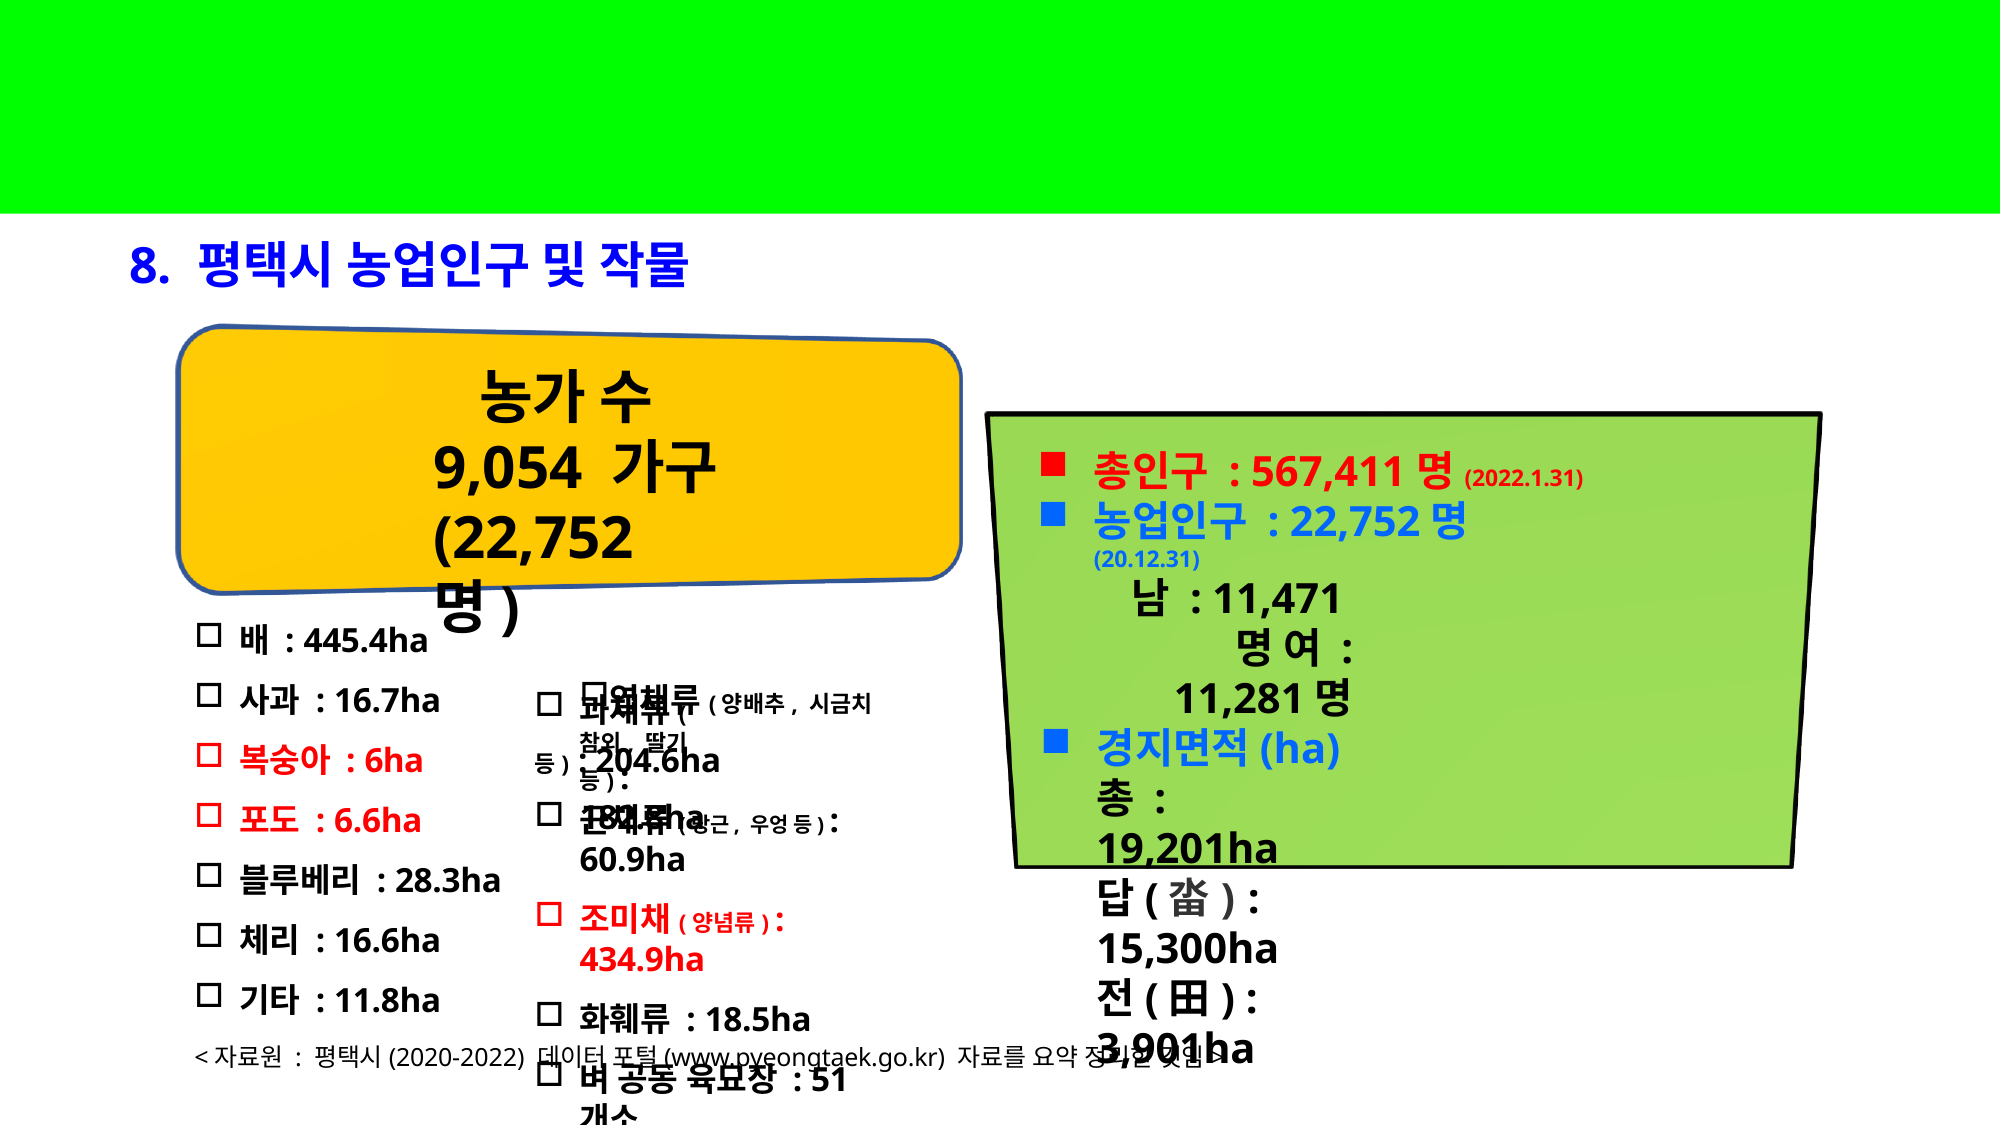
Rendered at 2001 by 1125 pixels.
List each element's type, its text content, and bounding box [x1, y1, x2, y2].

text_box 엽채류(양배추, 시금치 등) : 204.6ha 근채류(당근, 우엉 등) : 60.9ha 조미채(양념류) : 434.9ha 화훼류 : 18.5ha 벼 공동 육묘장 : 51개소 [532, 656, 954, 1125]
text_box 사과 : 16.7ha 복숭아 : 6ha 포도 : 6.6ha 블루베리 : 28.3ha 체리 : 16.6ha 기타 : 11.8ha [192, 657, 513, 1020]
title 8. 평택시 농업인구 및 작물 [127, 231, 745, 422]
picture [984, 411, 1823, 869]
text_box 배 : 445.4ha [192, 617, 431, 657]
text_box [0, 0, 2000, 214]
text_box 농가 수 9,054 가구 (22,752명) 과채류(참외, 딸기 등) : 182.8ha [431, 358, 988, 836]
text_box <자료원 : 평택시(2020-2022) 데이터 포털(www.pyeongtaek.go.kr) 자료를 요약 정리한 것임> [192, 1039, 532, 1072]
picture [175, 323, 963, 596]
text_box 총인구 : 567,411명(2022.1.31) 농업인구 : 22,752명(20.12.31) 남 : 11,471명 여 : 11,281명 경지면적(ha) 총 : 19,201ha 답(畓) : 15,300ha 전(田) : 3,901ha [1035, 877, 1585, 1072]
text_box <자료원 : 평택시(2020-2022) 데이터 포털(www.pyeongtaek.go.kr) 자료를 요약 정리한 것임> [954, 1039, 1241, 1072]
